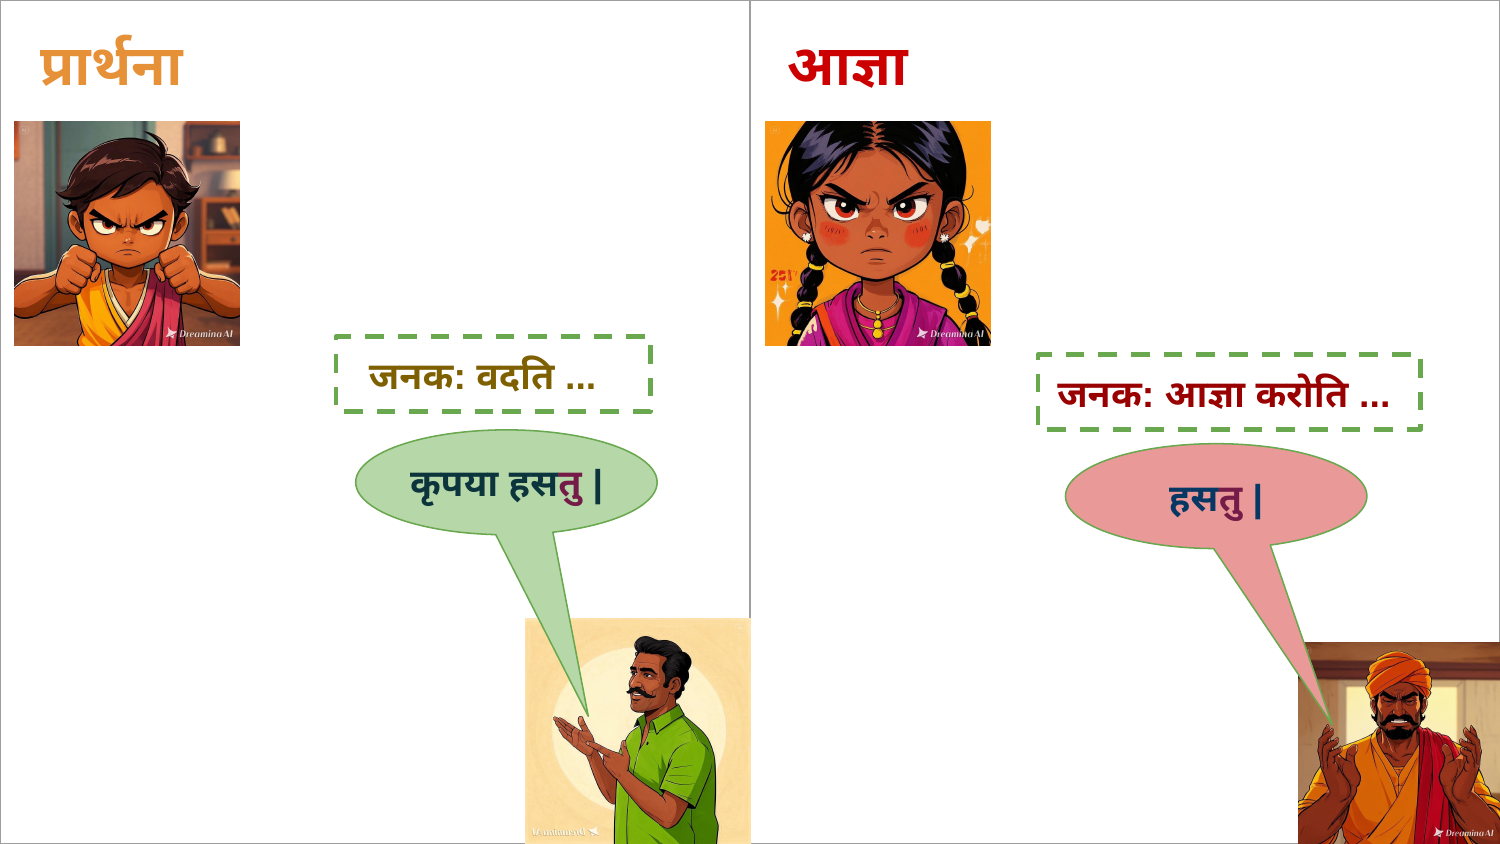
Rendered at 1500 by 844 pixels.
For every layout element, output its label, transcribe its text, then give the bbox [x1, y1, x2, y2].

text_box आज्ञा [765, 13, 930, 112]
picture [14, 120, 240, 347]
text_box हसतु | [1130, 458, 1302, 534]
text_box [403, 429, 610, 444]
text_box जनक: आज्ञा करोति ... [1037, 354, 1421, 430]
picture [765, 120, 991, 347]
text_box [1065, 443, 1367, 667]
text_box [355, 449, 388, 515]
table_header [1, 1, 749, 843]
picture [524, 618, 751, 844]
picture [1298, 642, 1500, 844]
text_box प्रार्थना [14, 13, 209, 112]
text_box कृपया हसतु | [388, 444, 625, 520]
text_box [401, 520, 612, 617]
text_box जनक: वदति ... [336, 336, 651, 412]
table_header [751, 1, 1499, 843]
text_box [625, 449, 658, 515]
